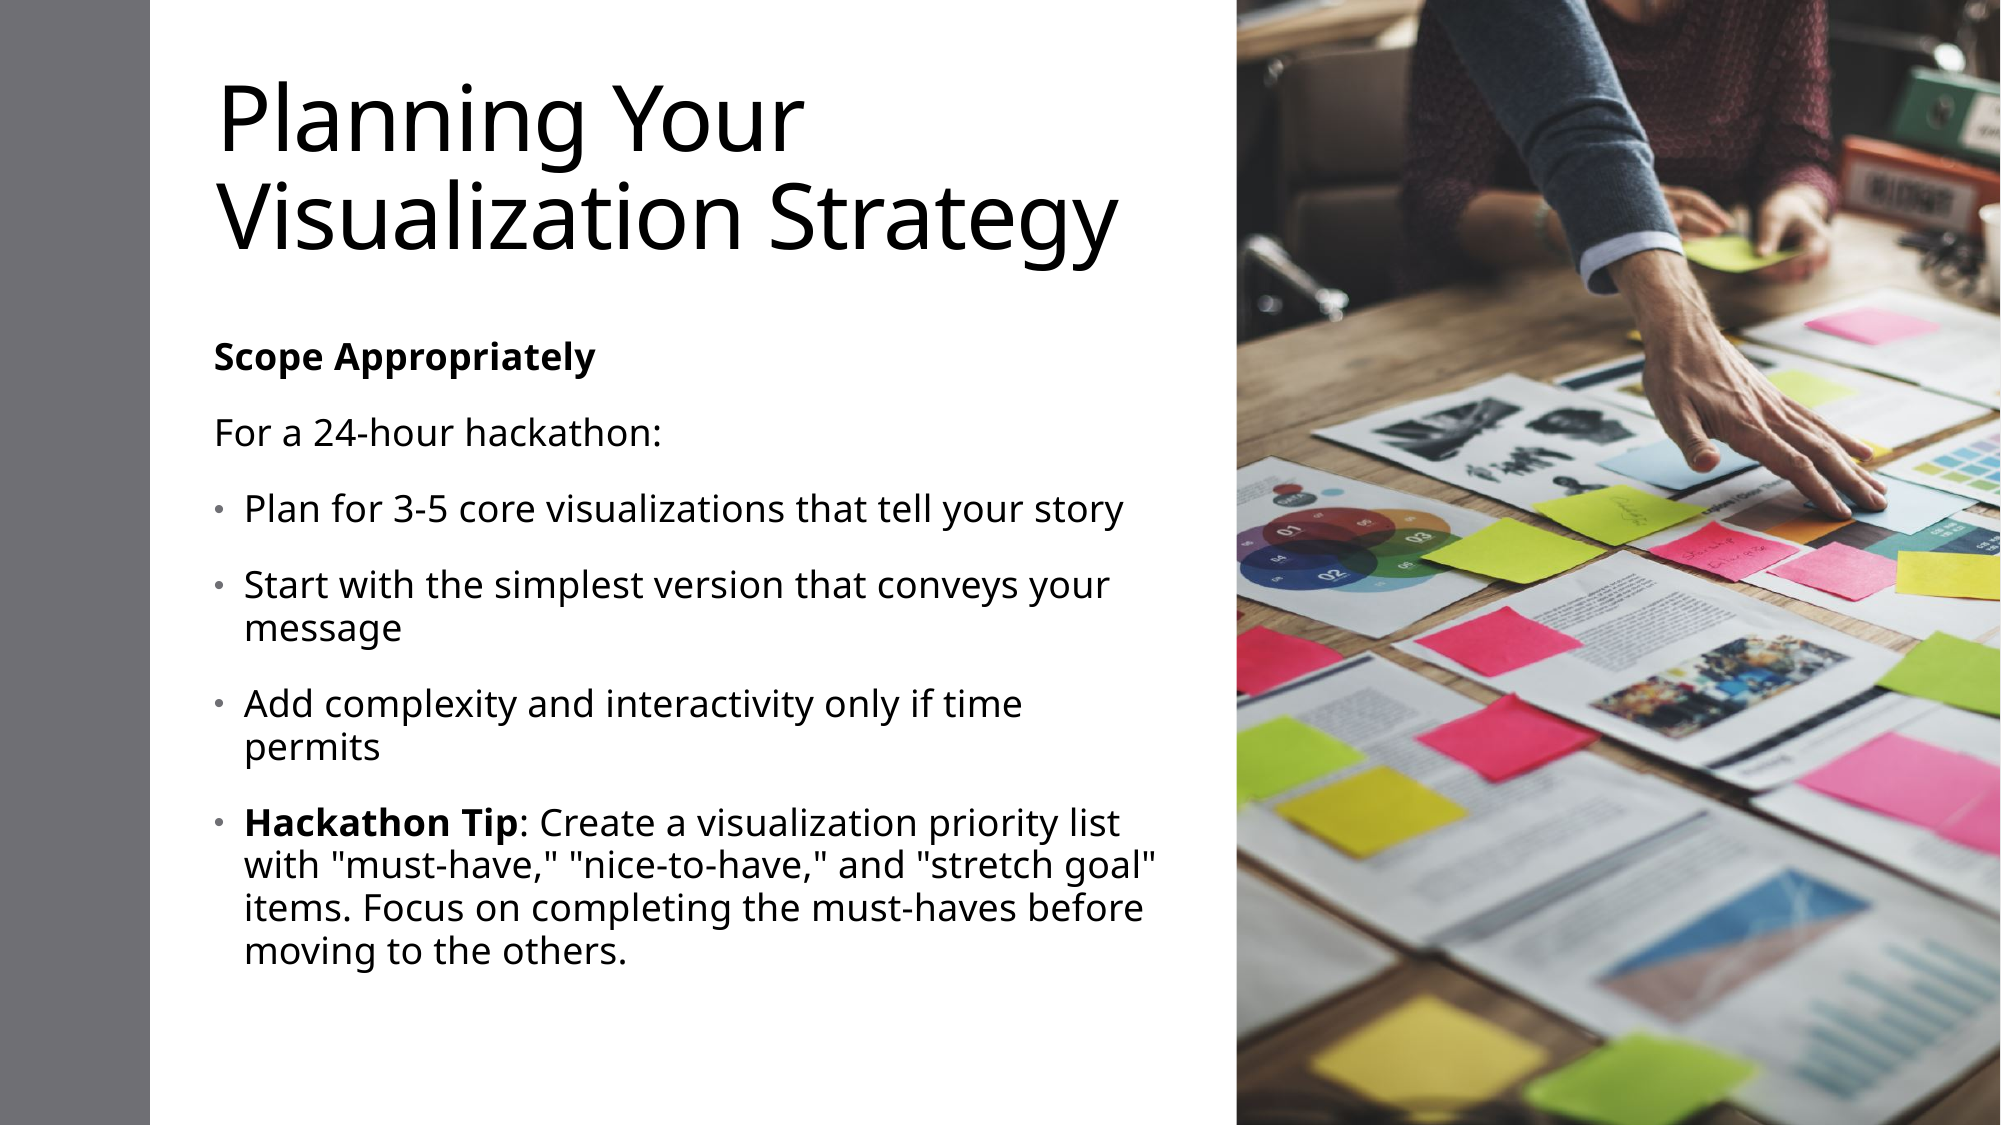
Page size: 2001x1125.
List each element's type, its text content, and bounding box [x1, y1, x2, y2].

picture [1236, 0, 2000, 1125]
title Planning Your Visualization Strategy [201, 60, 1186, 278]
list Scope Appropriately For a 24-hour hackathon: Plan for 3-5 core visualizations that tell your story Start with the simplest version that conveys your message Add complexity and interactivity only if time permits Hackathon Tip: Create a visualization priority list with "must-have," "nice-to-have," and "stretch goal" items. Focus on completing the must-haves before moving to the others. [198, 328, 1186, 1014]
text_box [0, 0, 151, 1125]
